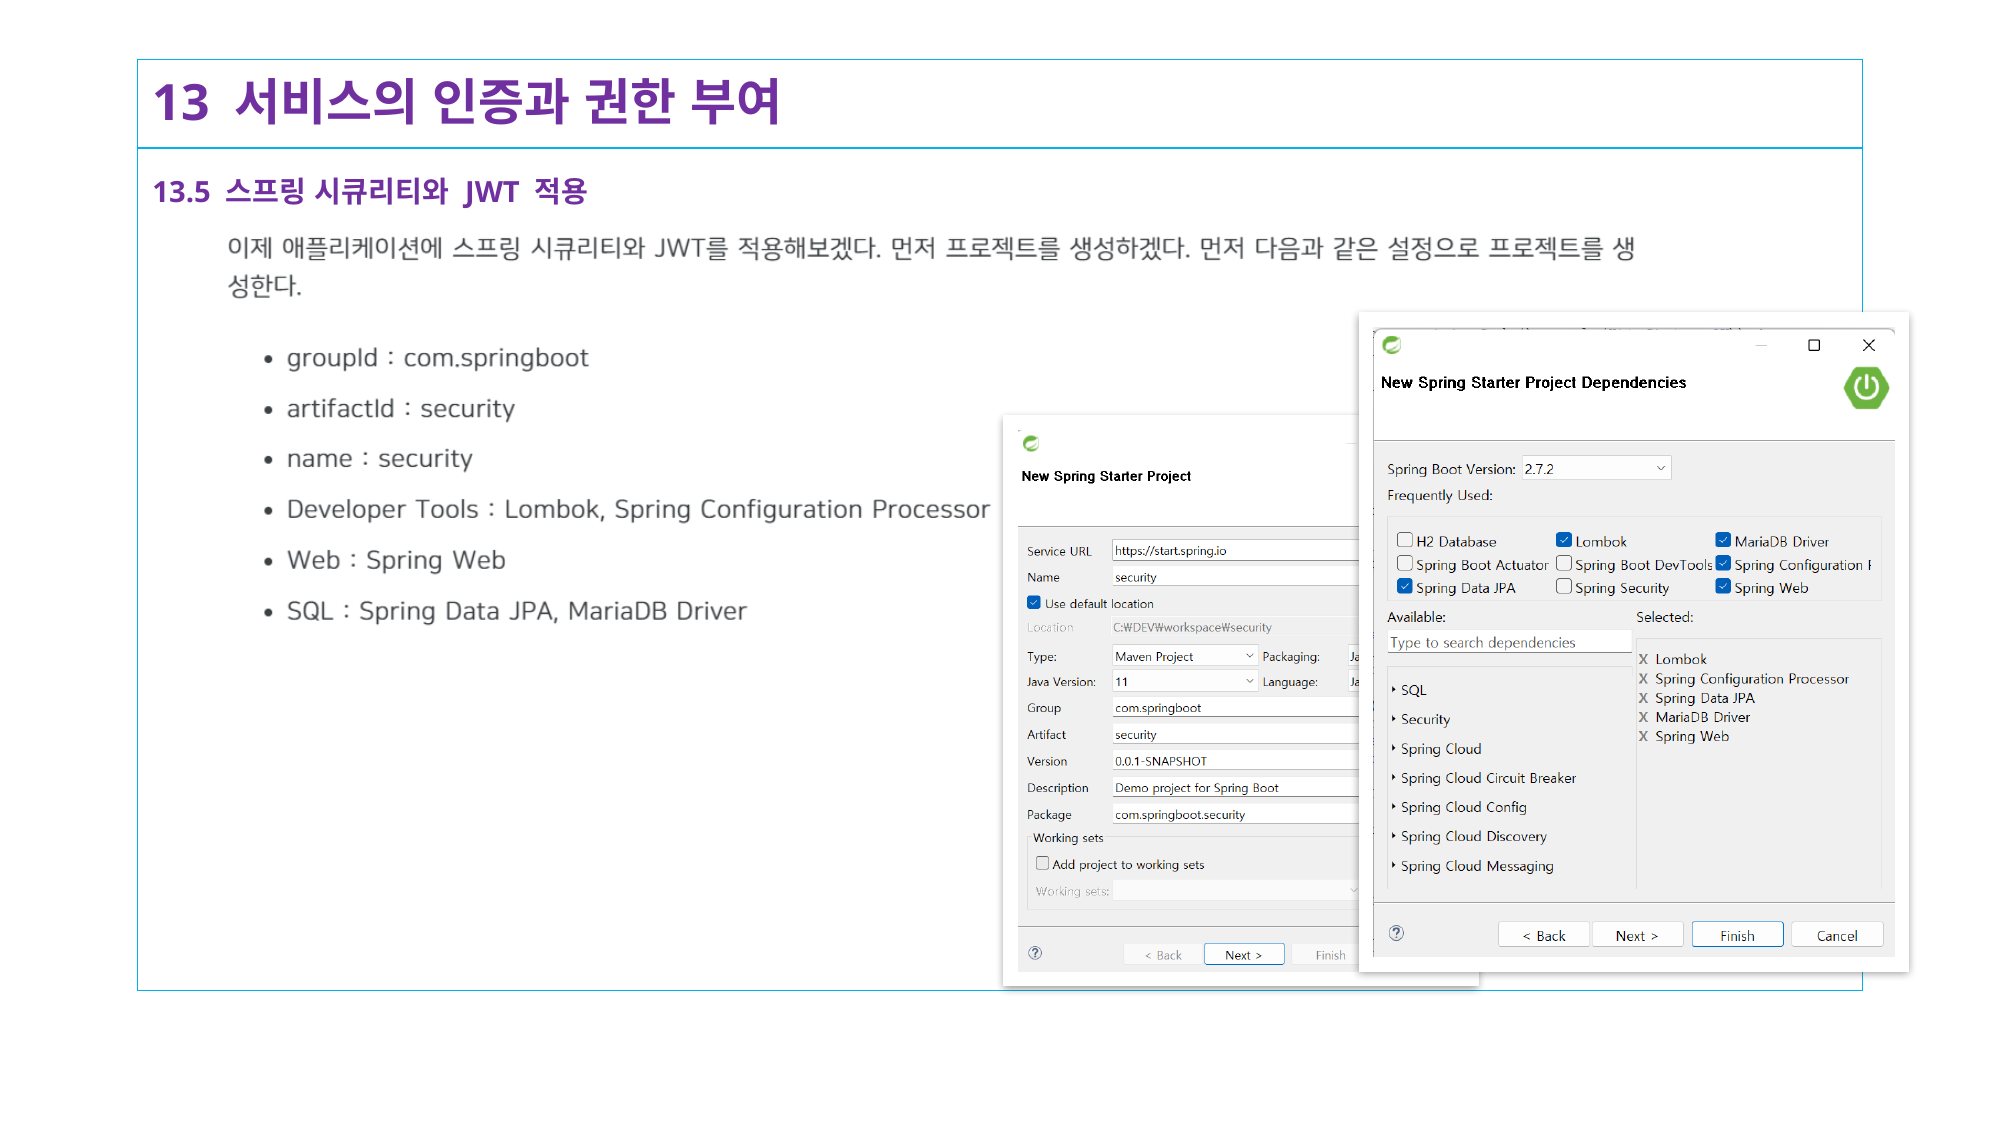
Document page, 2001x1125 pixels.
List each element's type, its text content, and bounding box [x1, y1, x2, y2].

picture [216, 217, 1895, 972]
title 13 서비스의 인증과 권한 부여 [137, 59, 1863, 148]
list 13.5 스프링 시큐리티와 JWT 적용 [137, 148, 1863, 991]
